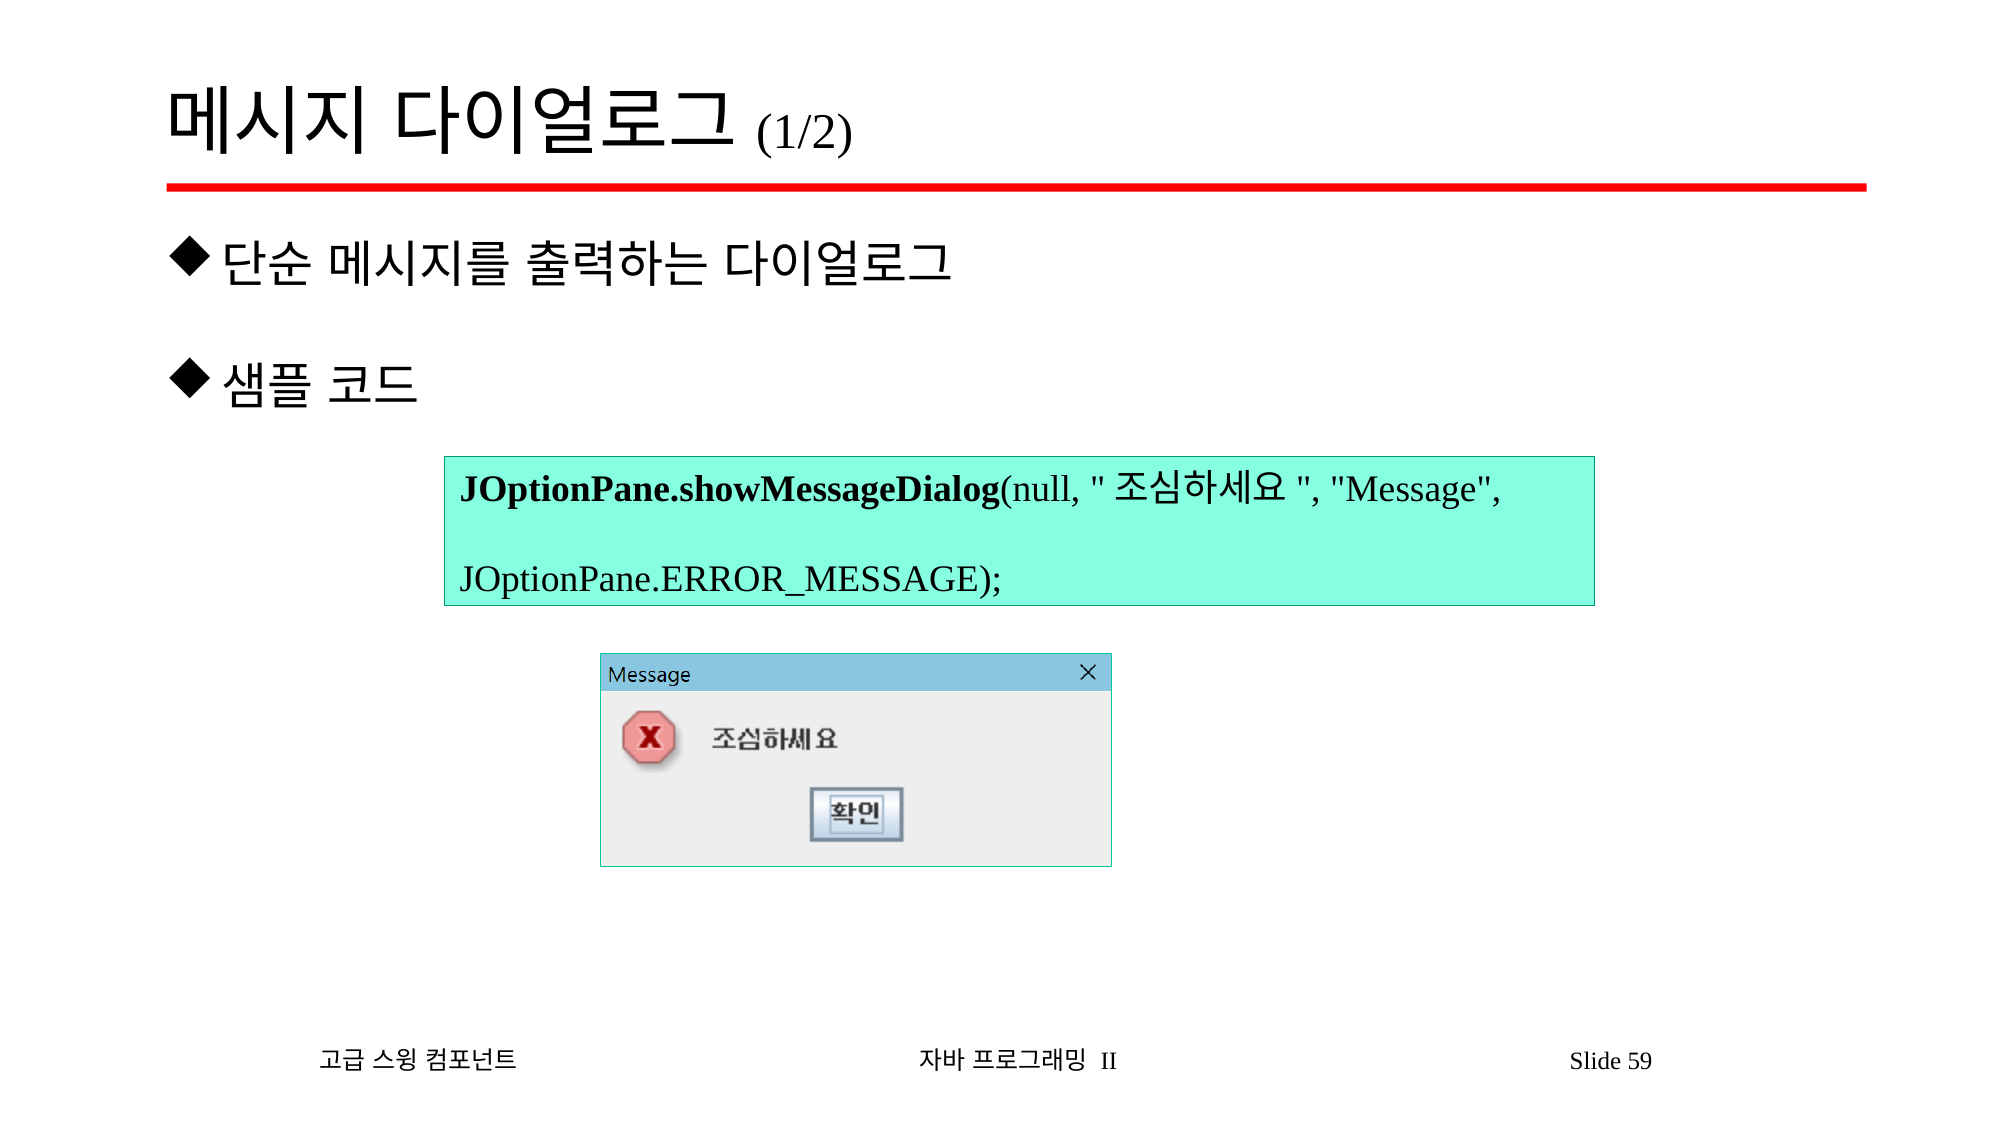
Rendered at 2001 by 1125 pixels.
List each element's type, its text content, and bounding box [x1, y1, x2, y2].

picture [600, 653, 1112, 867]
list 단순 메시지를 출력하는 다이얼로그 샘플 코드 [150, 224, 1850, 1000]
title 메시지 다이얼로그(1/2) [150, 50, 1850, 188]
text_box JOptionPane.showMessageDialog(null, "조심하세요", "Message", JOptionPane.ERROR_MESSAGE); [444, 456, 1595, 606]
